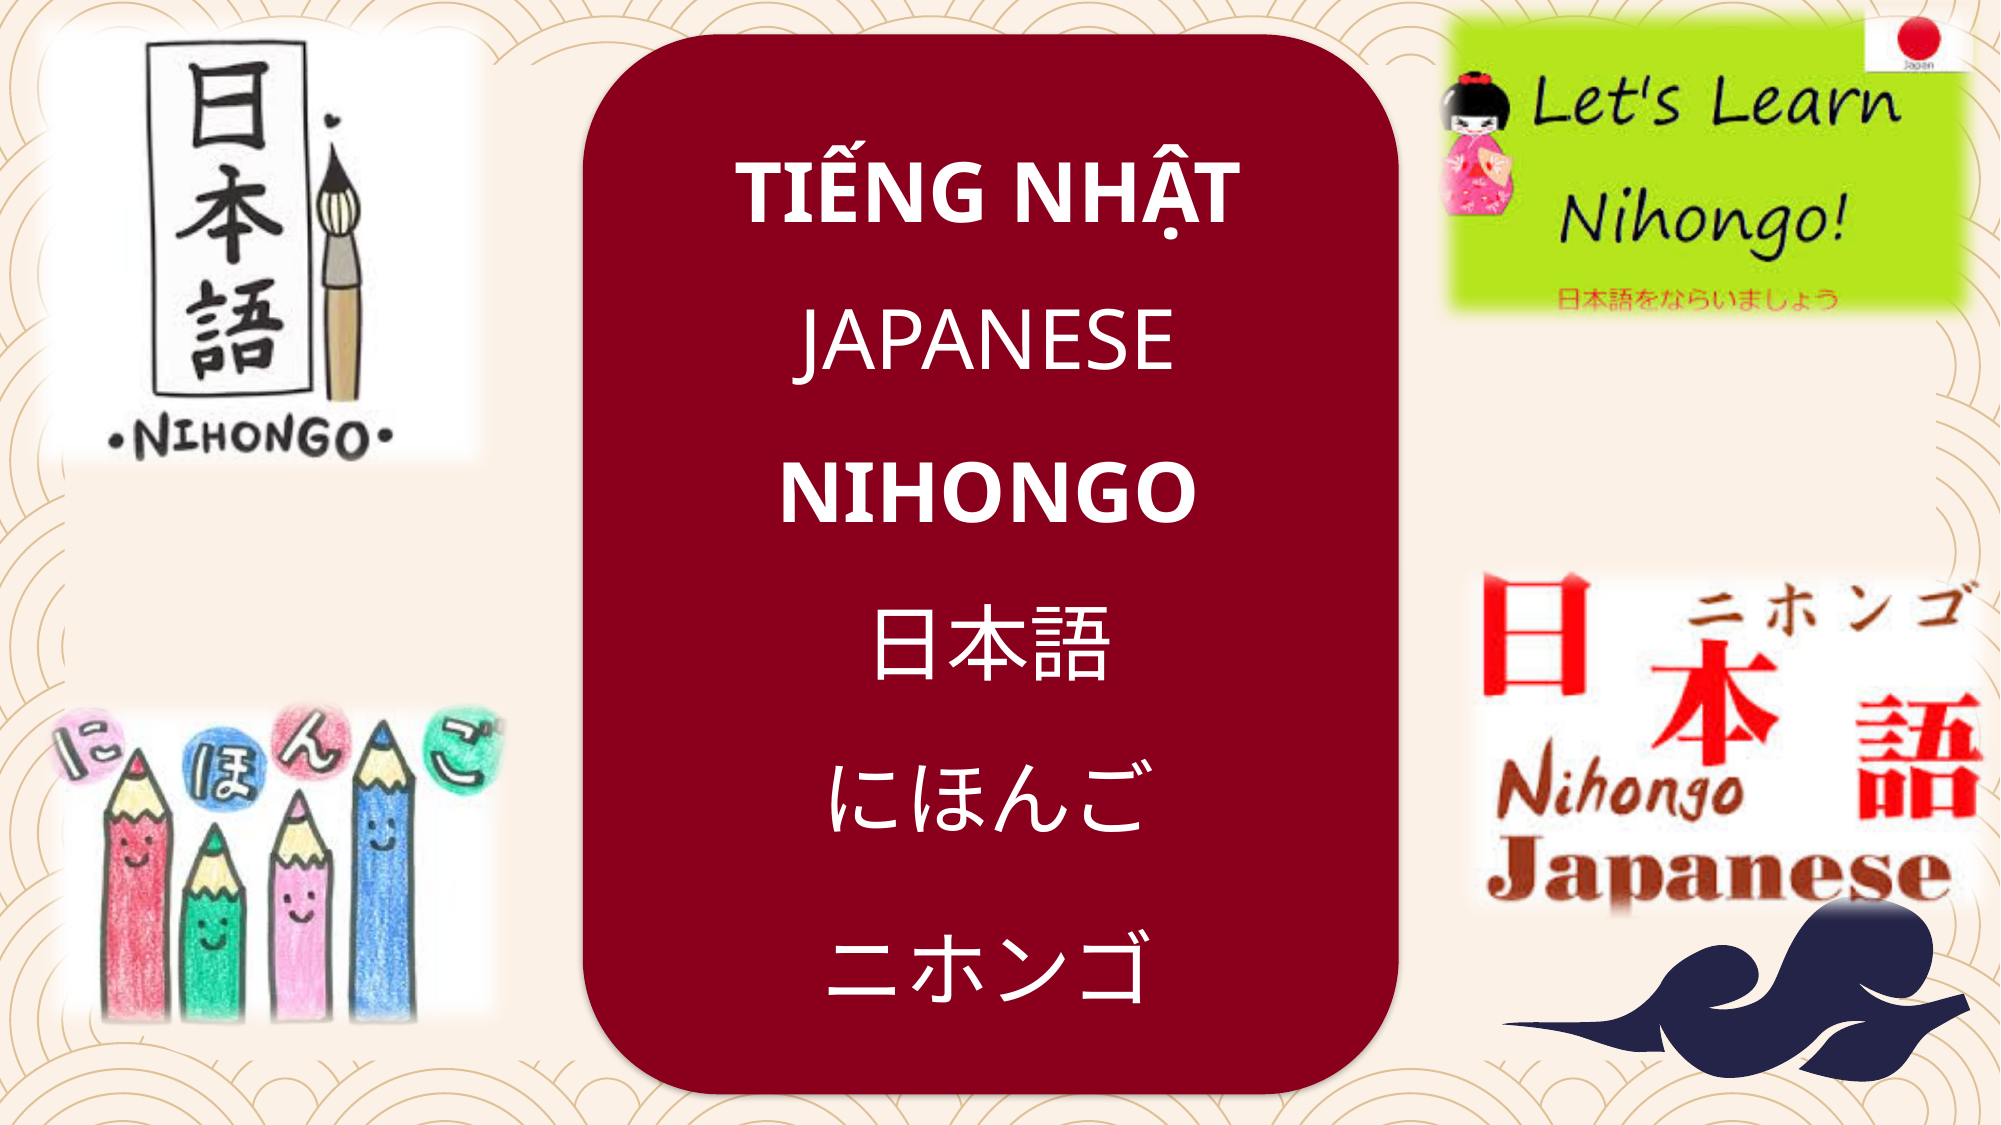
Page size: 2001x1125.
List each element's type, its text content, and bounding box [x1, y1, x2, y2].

text_box 日本語 [616, 583, 1361, 699]
text_box JAPANESE [616, 279, 1361, 394]
text_box NIHONGO [616, 431, 1361, 547]
text_box TIẾNG NHẬT [616, 131, 1361, 246]
text_box ニホンゴ [616, 909, 1361, 1025]
picture [37, 693, 514, 1034]
text_box [582, 34, 1399, 1095]
picture [1432, 0, 1985, 328]
picture [1454, 558, 2000, 923]
text_box にほんご [616, 738, 1361, 854]
picture [21, 3, 498, 480]
